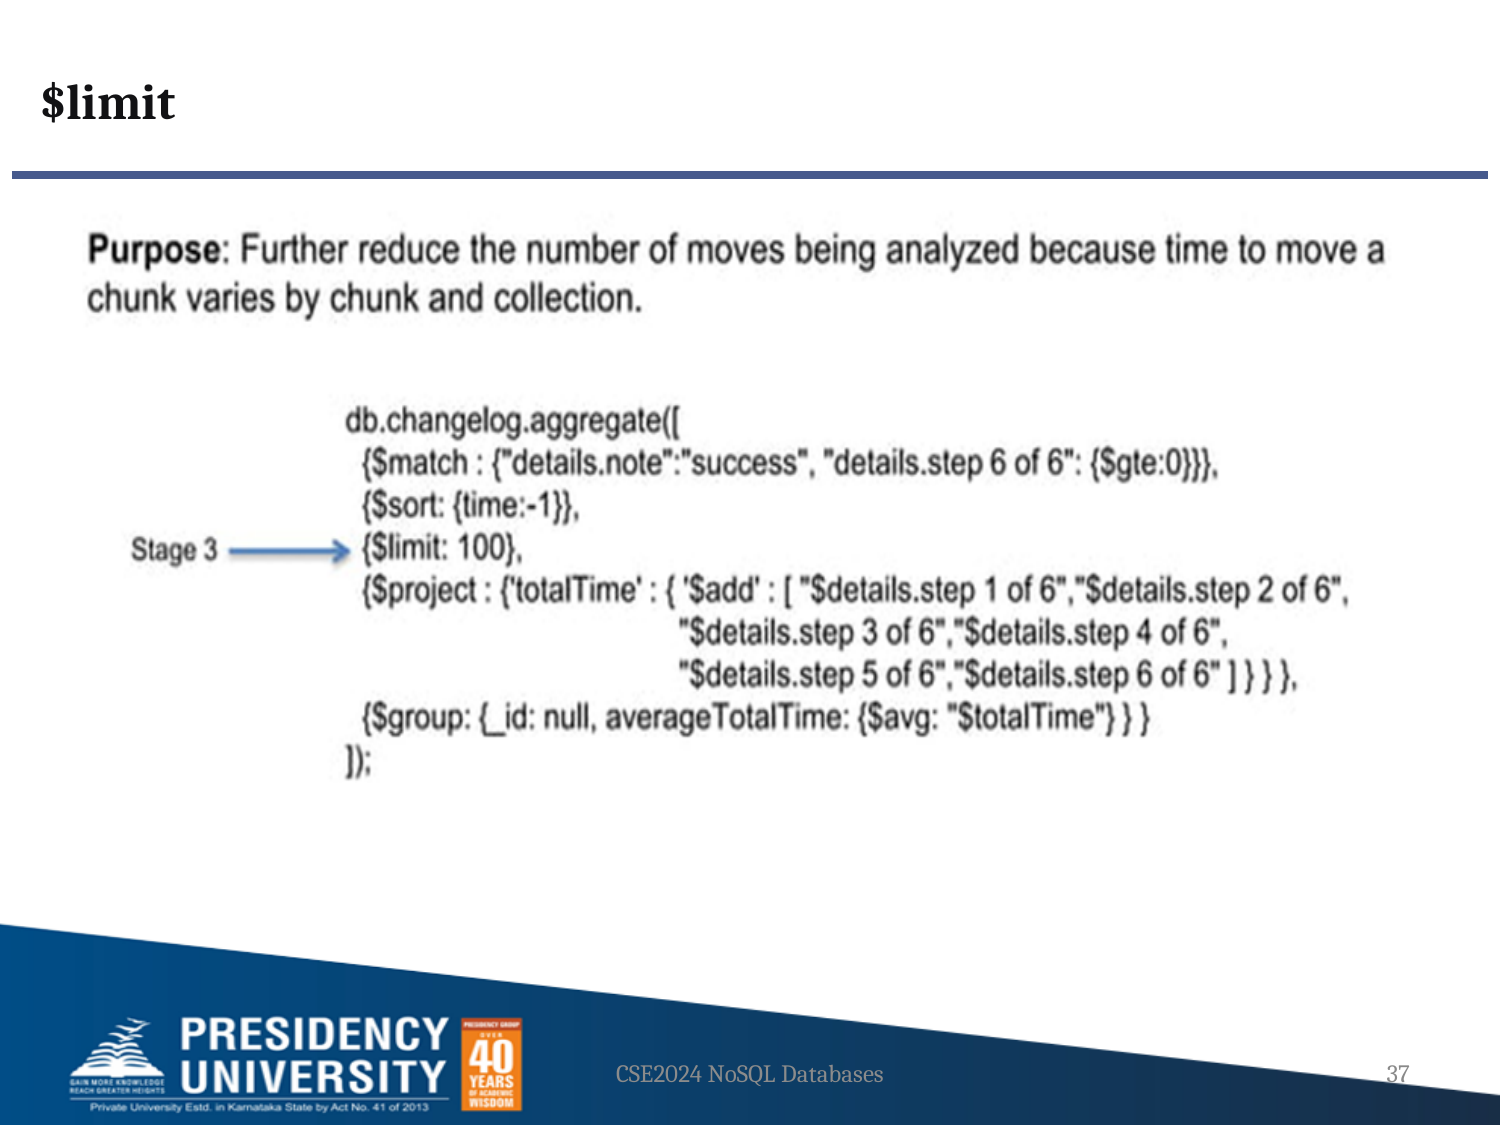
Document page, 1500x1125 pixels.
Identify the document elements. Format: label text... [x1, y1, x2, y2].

text_box $limit [24, 62, 1476, 138]
footer CSE2024 NoSQL Databases [512, 1042, 988, 1103]
picture [62, 199, 1463, 838]
picture [0, 921, 1500, 1125]
slide_number 37 [1074, 1042, 1425, 1103]
